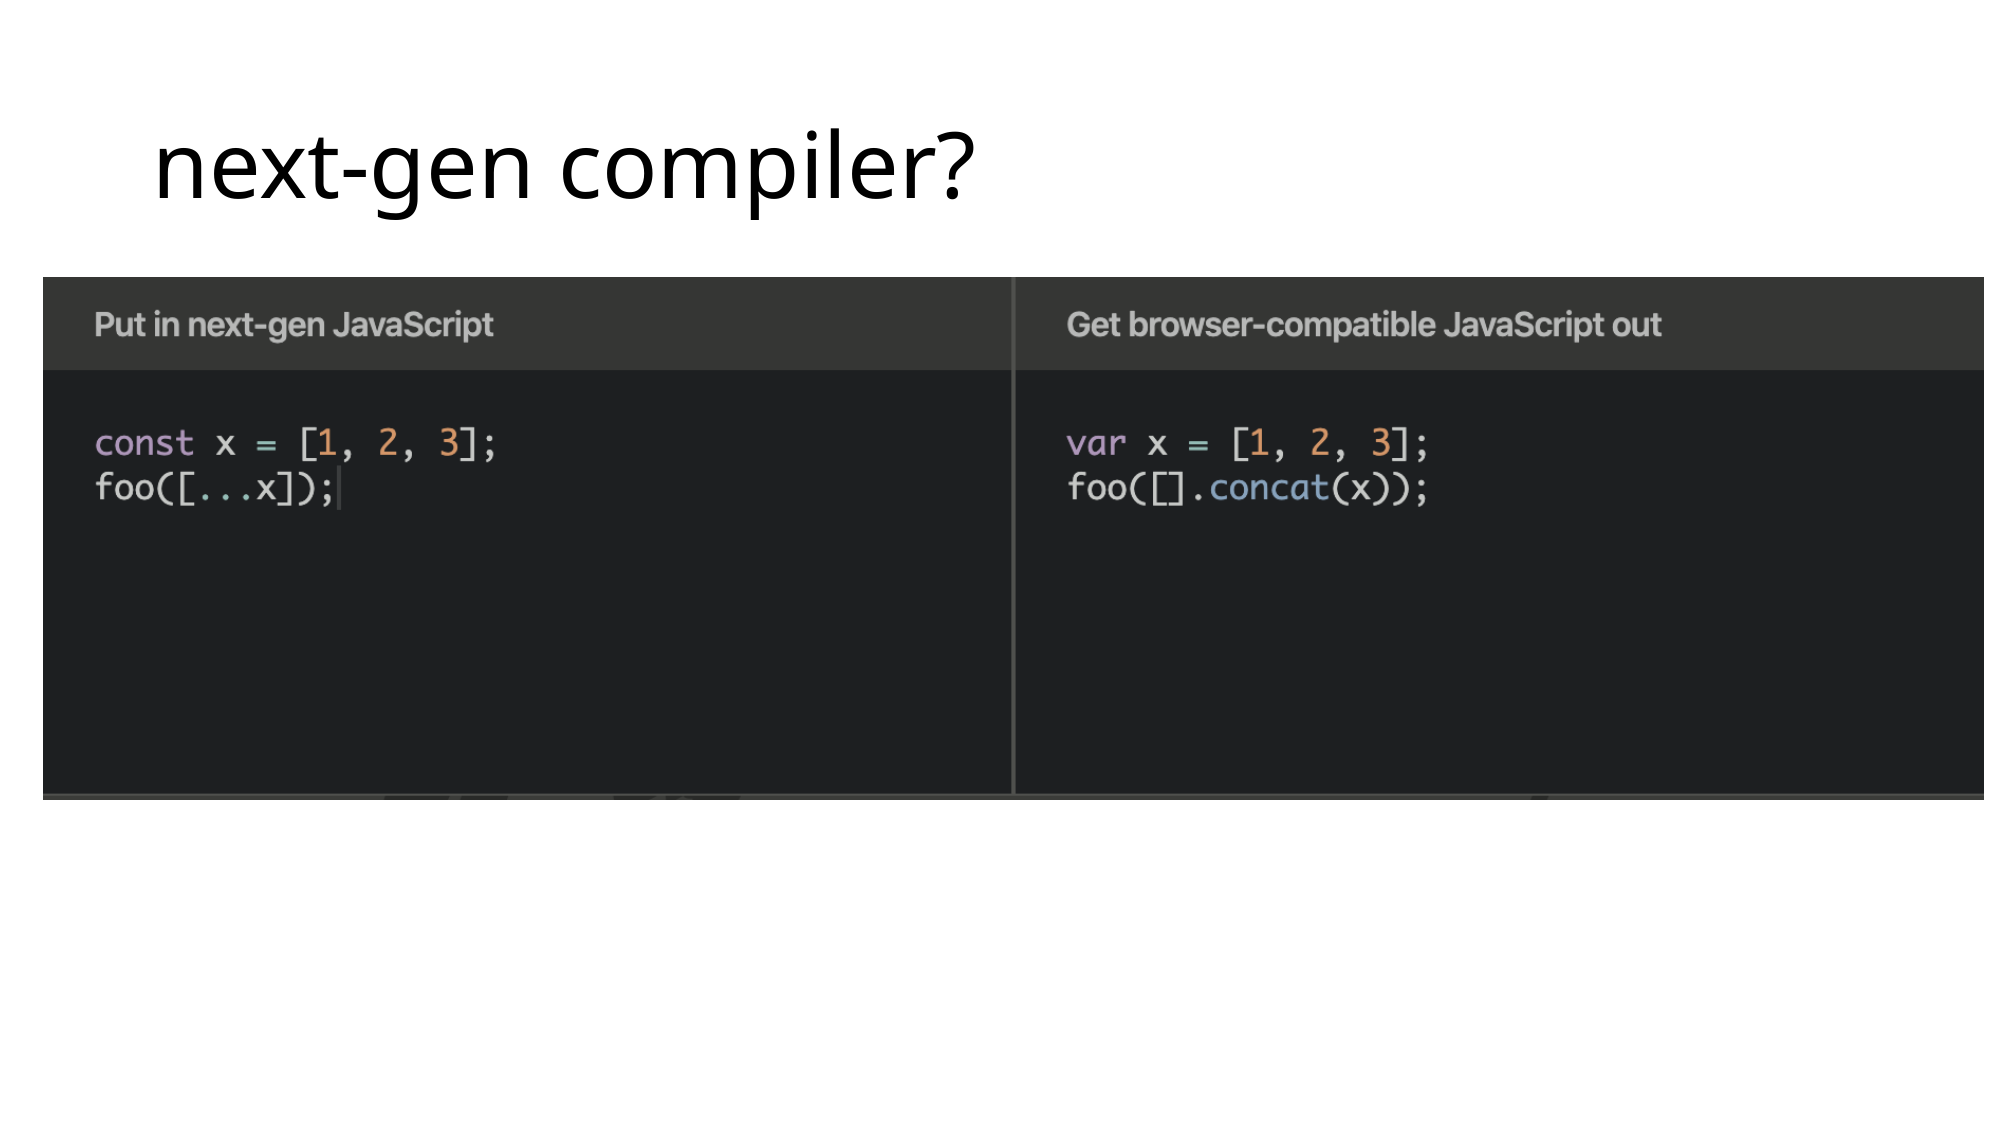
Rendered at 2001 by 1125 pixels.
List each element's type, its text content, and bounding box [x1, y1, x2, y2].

title next-gen compiler? [137, 59, 1863, 277]
picture [43, 277, 1984, 800]
